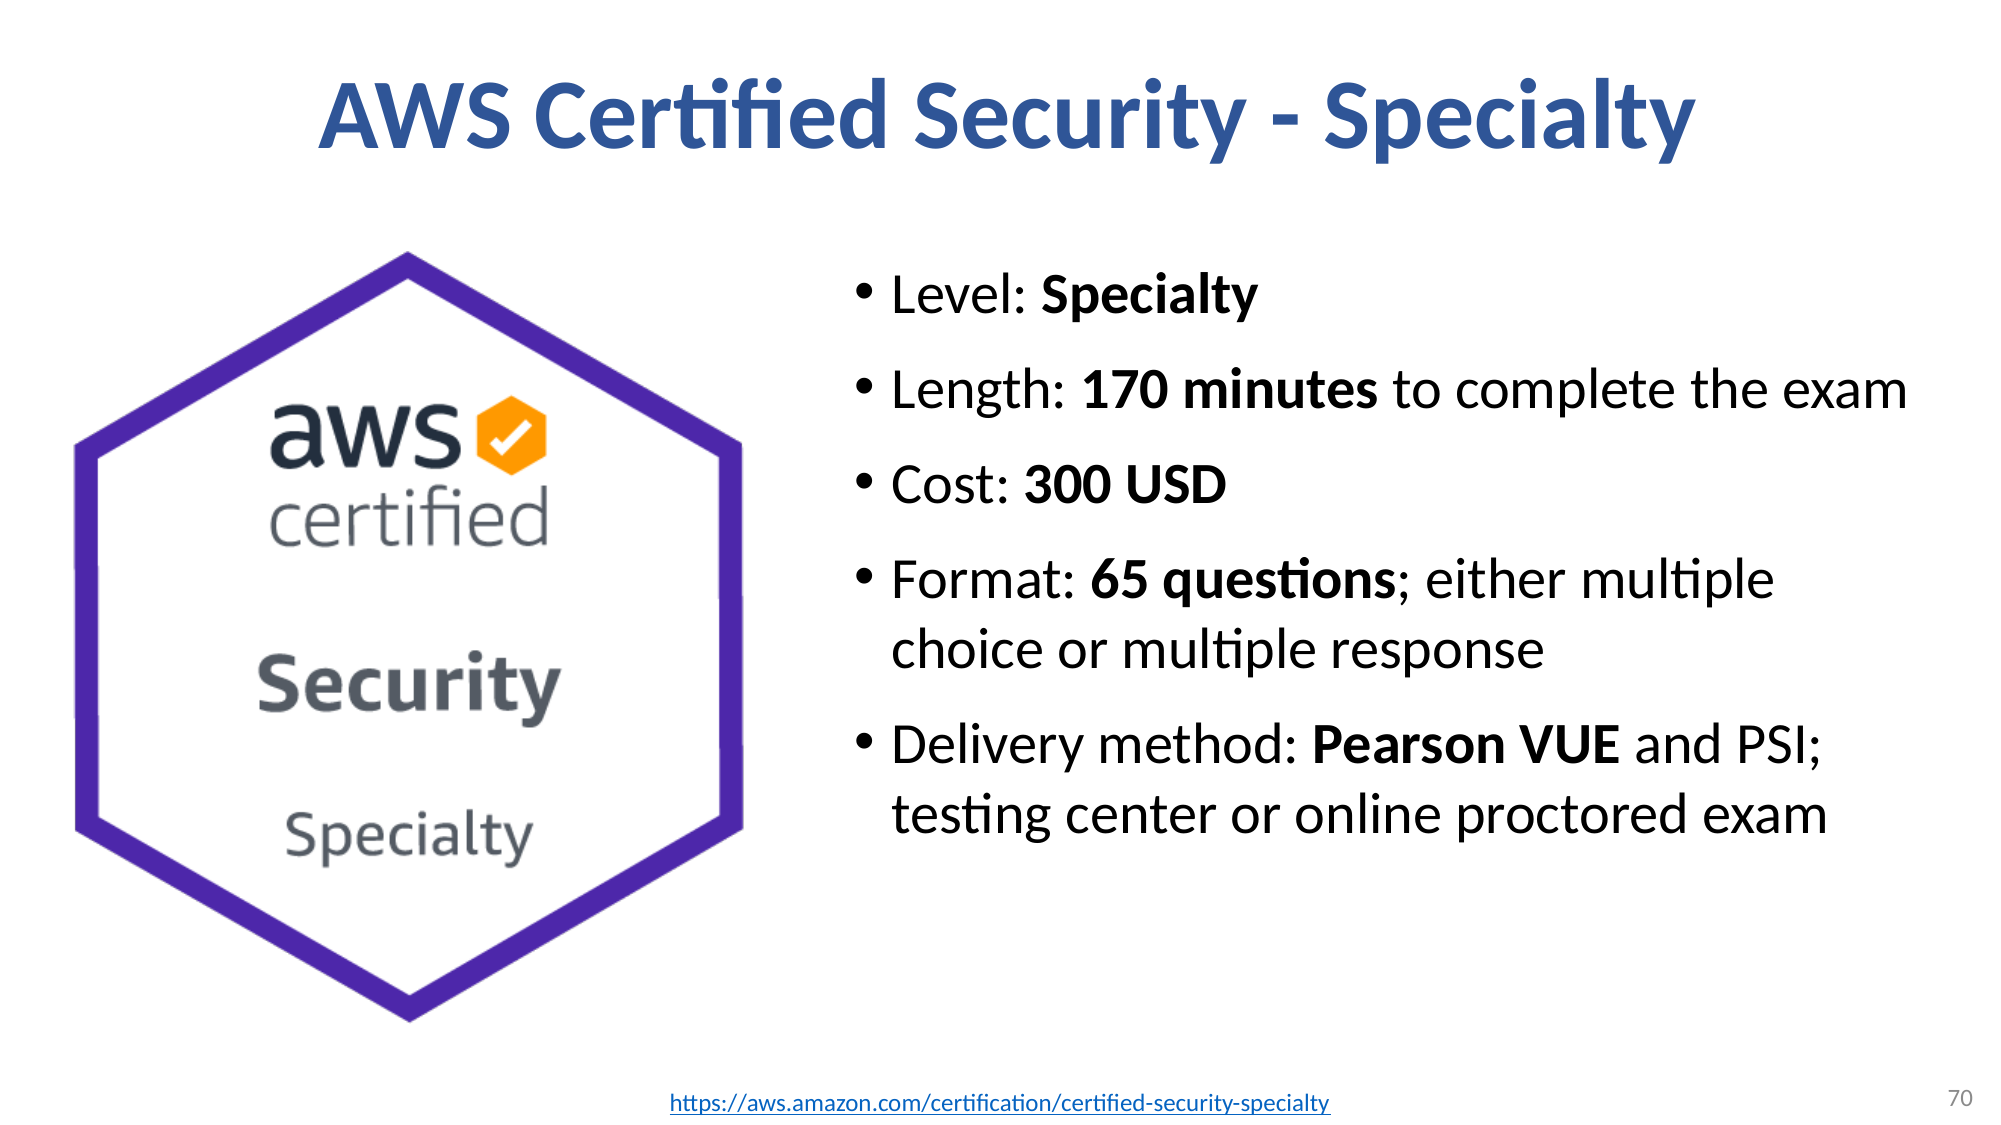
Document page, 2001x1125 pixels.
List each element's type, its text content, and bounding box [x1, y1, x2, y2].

slide_number 70 [1830, 1076, 1989, 1116]
list Level: Specialty Length: 170 minutes to complete the exam Cost: 300 USD Format: 65 questions; either multiple choice or multiple response Delivery method: Pearson VUE and PSI; testing center or online proctored exam [839, 247, 1946, 1050]
picture [20, 250, 795, 1024]
text_box https://aws.amazon.com/certification/certified-security-specialty [500, 1079, 1500, 1125]
title AWS Certified Security - Specialty [87, 22, 1929, 196]
